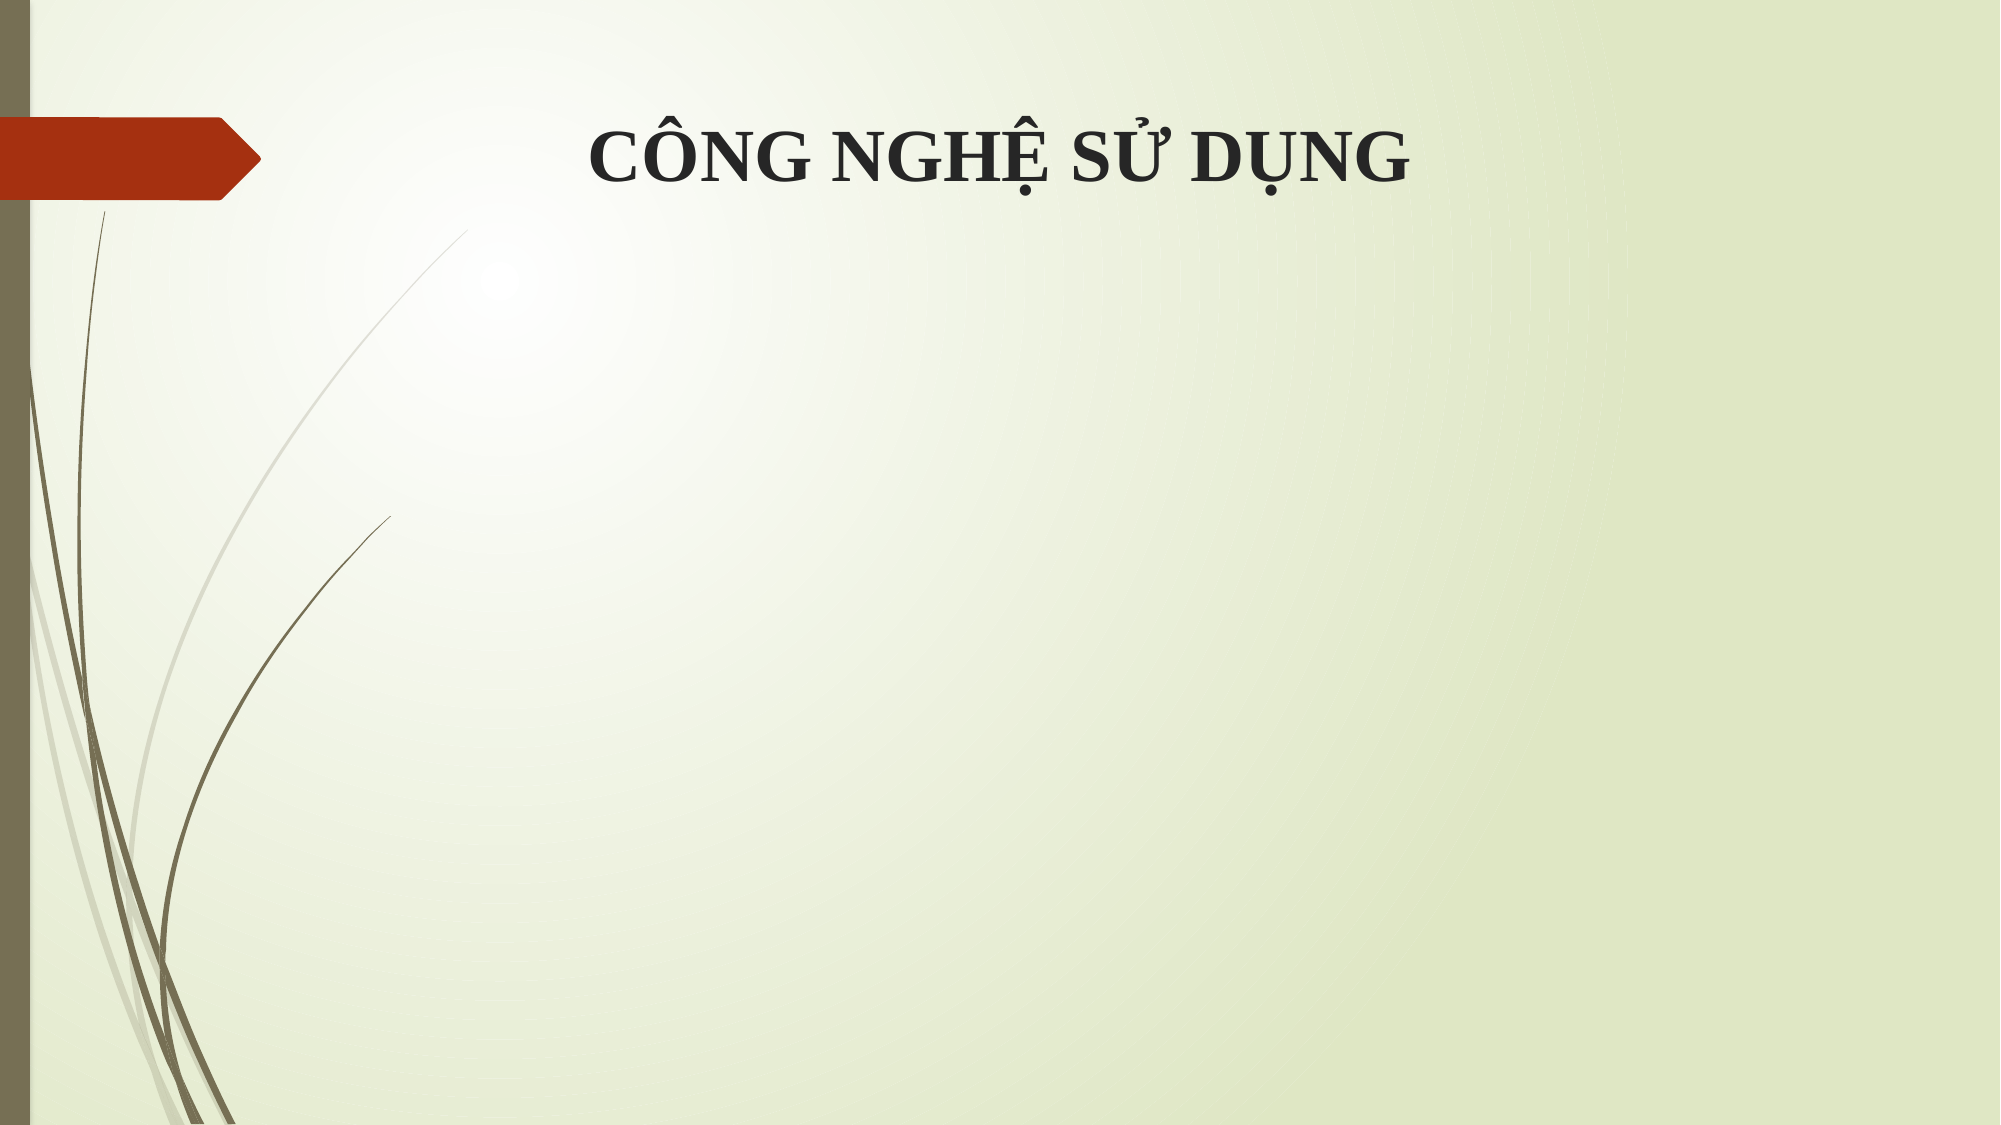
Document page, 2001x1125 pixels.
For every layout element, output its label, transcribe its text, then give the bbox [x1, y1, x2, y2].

title CÔNG NGHỆ SỬ DỤNG [269, 98, 1731, 309]
